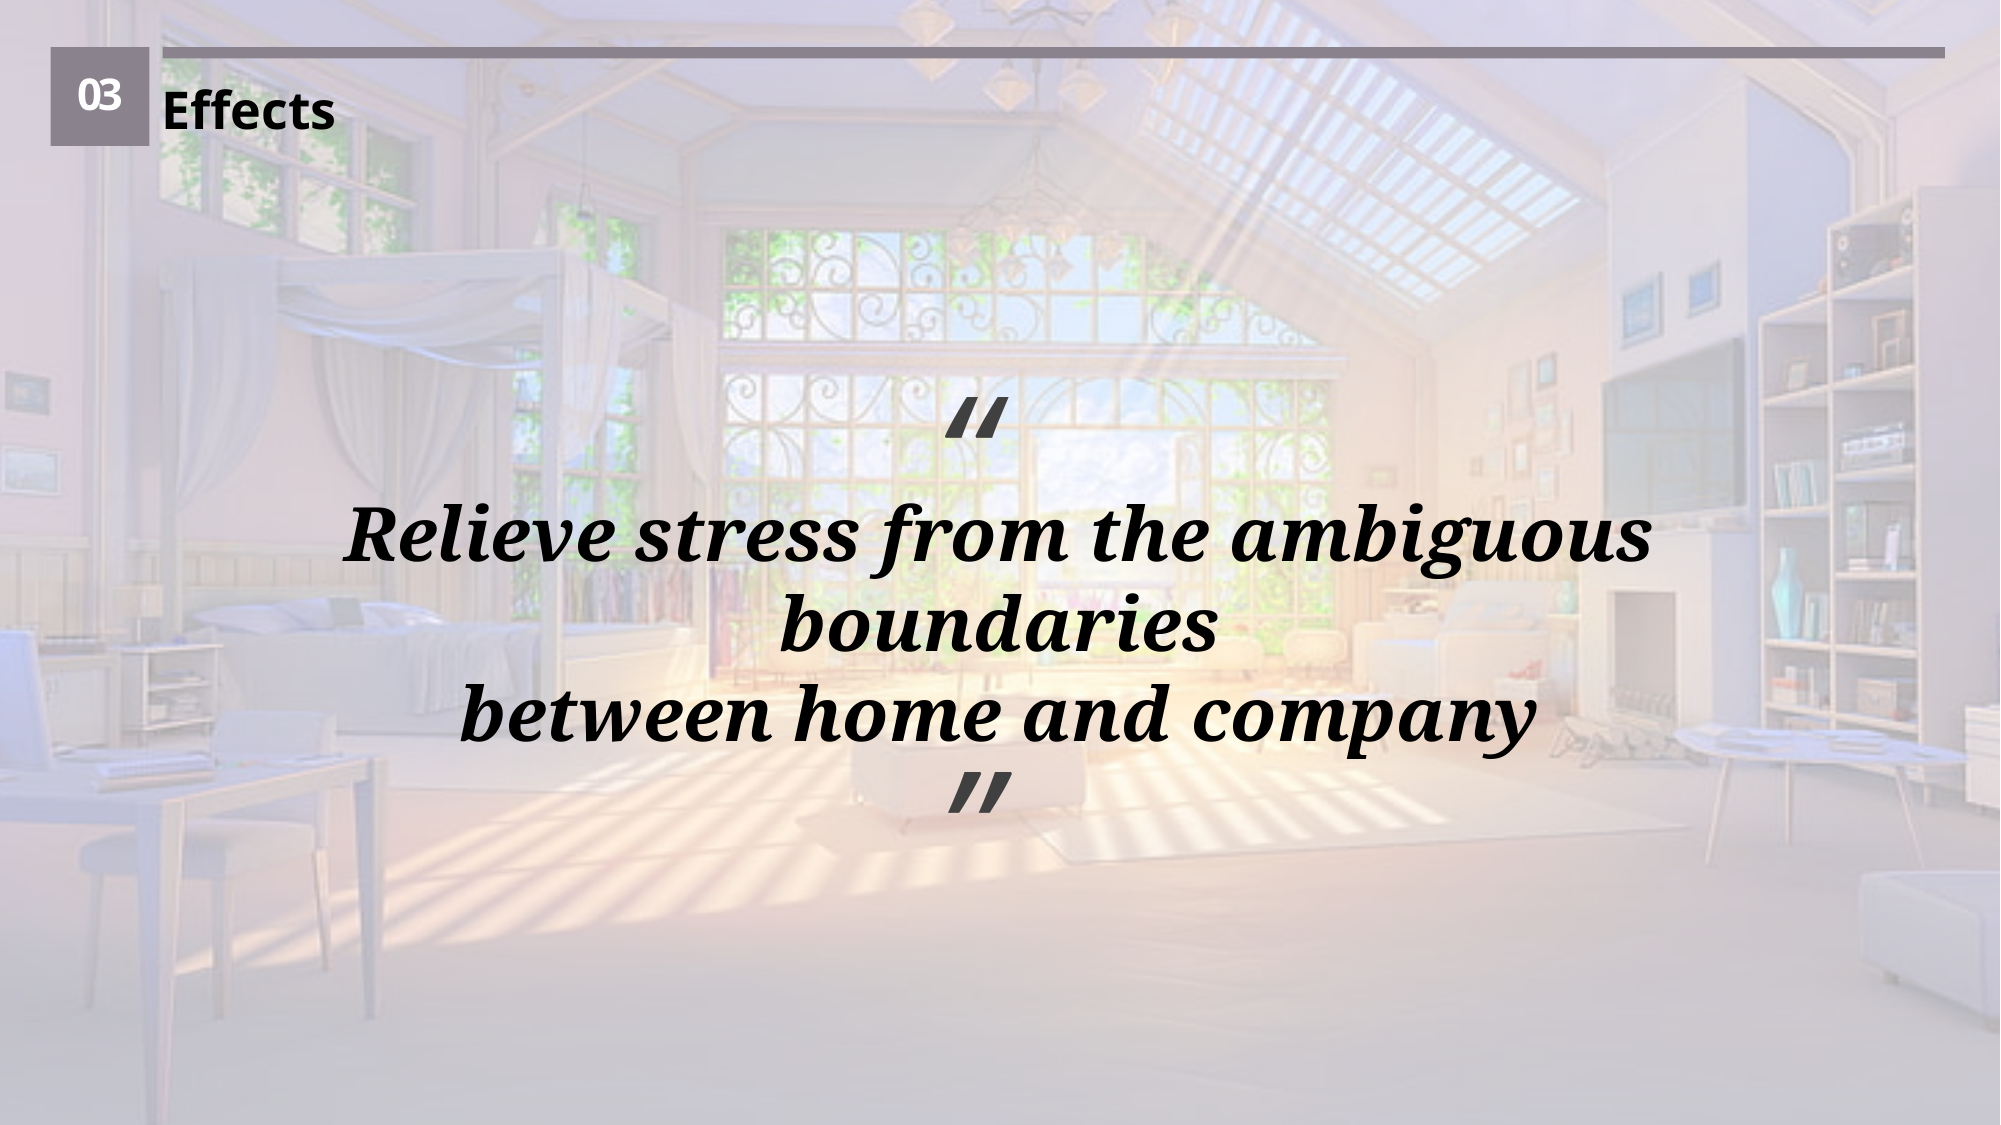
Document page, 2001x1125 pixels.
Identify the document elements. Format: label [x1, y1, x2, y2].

picture [0, 0, 2000, 1125]
text_box [196, 341, 1804, 935]
